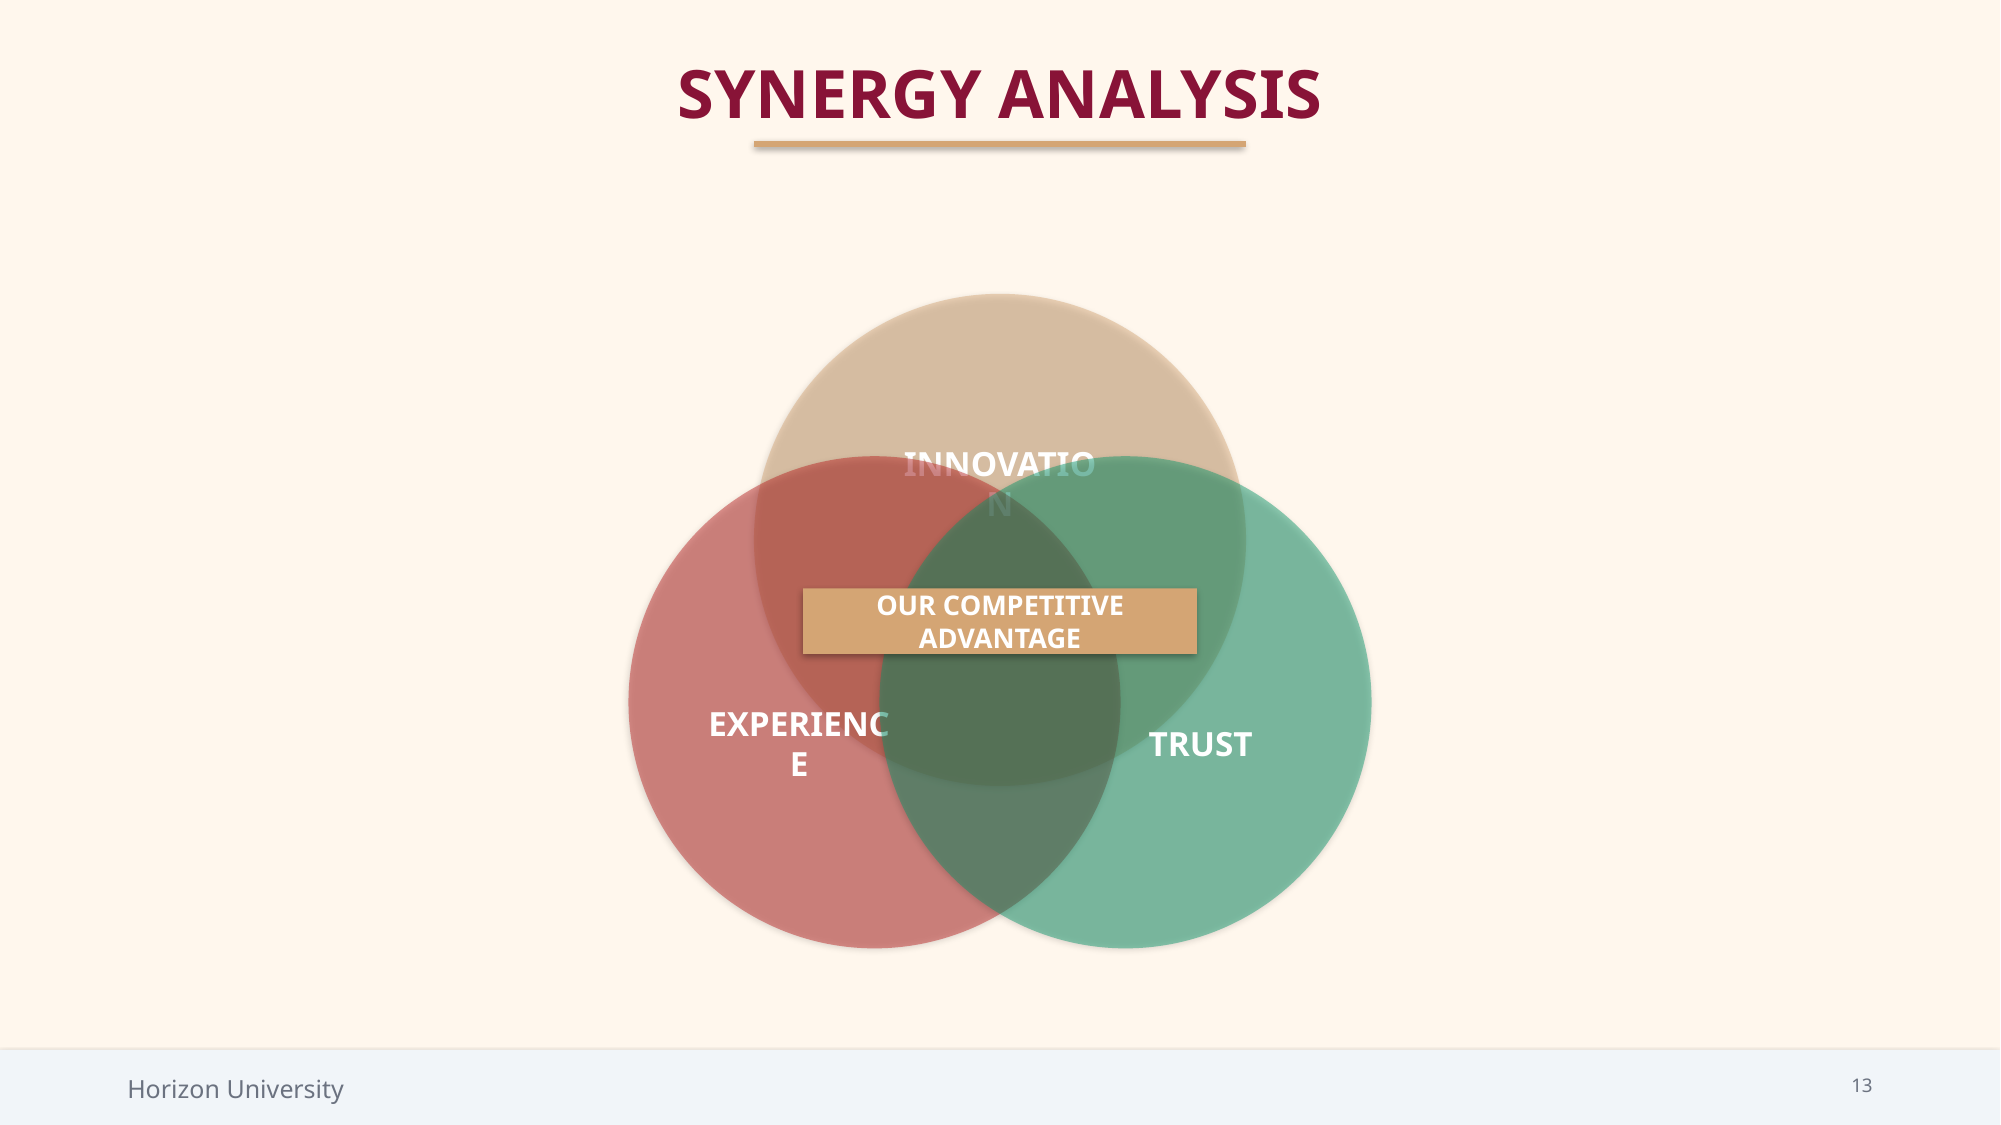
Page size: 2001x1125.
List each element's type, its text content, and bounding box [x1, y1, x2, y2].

text_box INNOVATION [885, 435, 1115, 487]
text_box [760, 293, 1240, 482]
text_box [0, 1049, 2000, 1125]
text_box 13 [1821, 1066, 1888, 1104]
text_box TRUST [1085, 715, 1316, 771]
text_box [1189, 588, 1198, 655]
text_box [0, 0, 2000, 1049]
text_box Horizon University [112, 1066, 605, 1112]
text_box EXPERIENCE [684, 695, 889, 791]
text_box [802, 588, 811, 655]
text_box OUR COMPETITIVE ADVANTAGE [811, 581, 1189, 661]
text_box SYNERGY ANALYSIS [112, 44, 1888, 140]
text_box [627, 455, 999, 950]
text_box [878, 455, 1373, 950]
